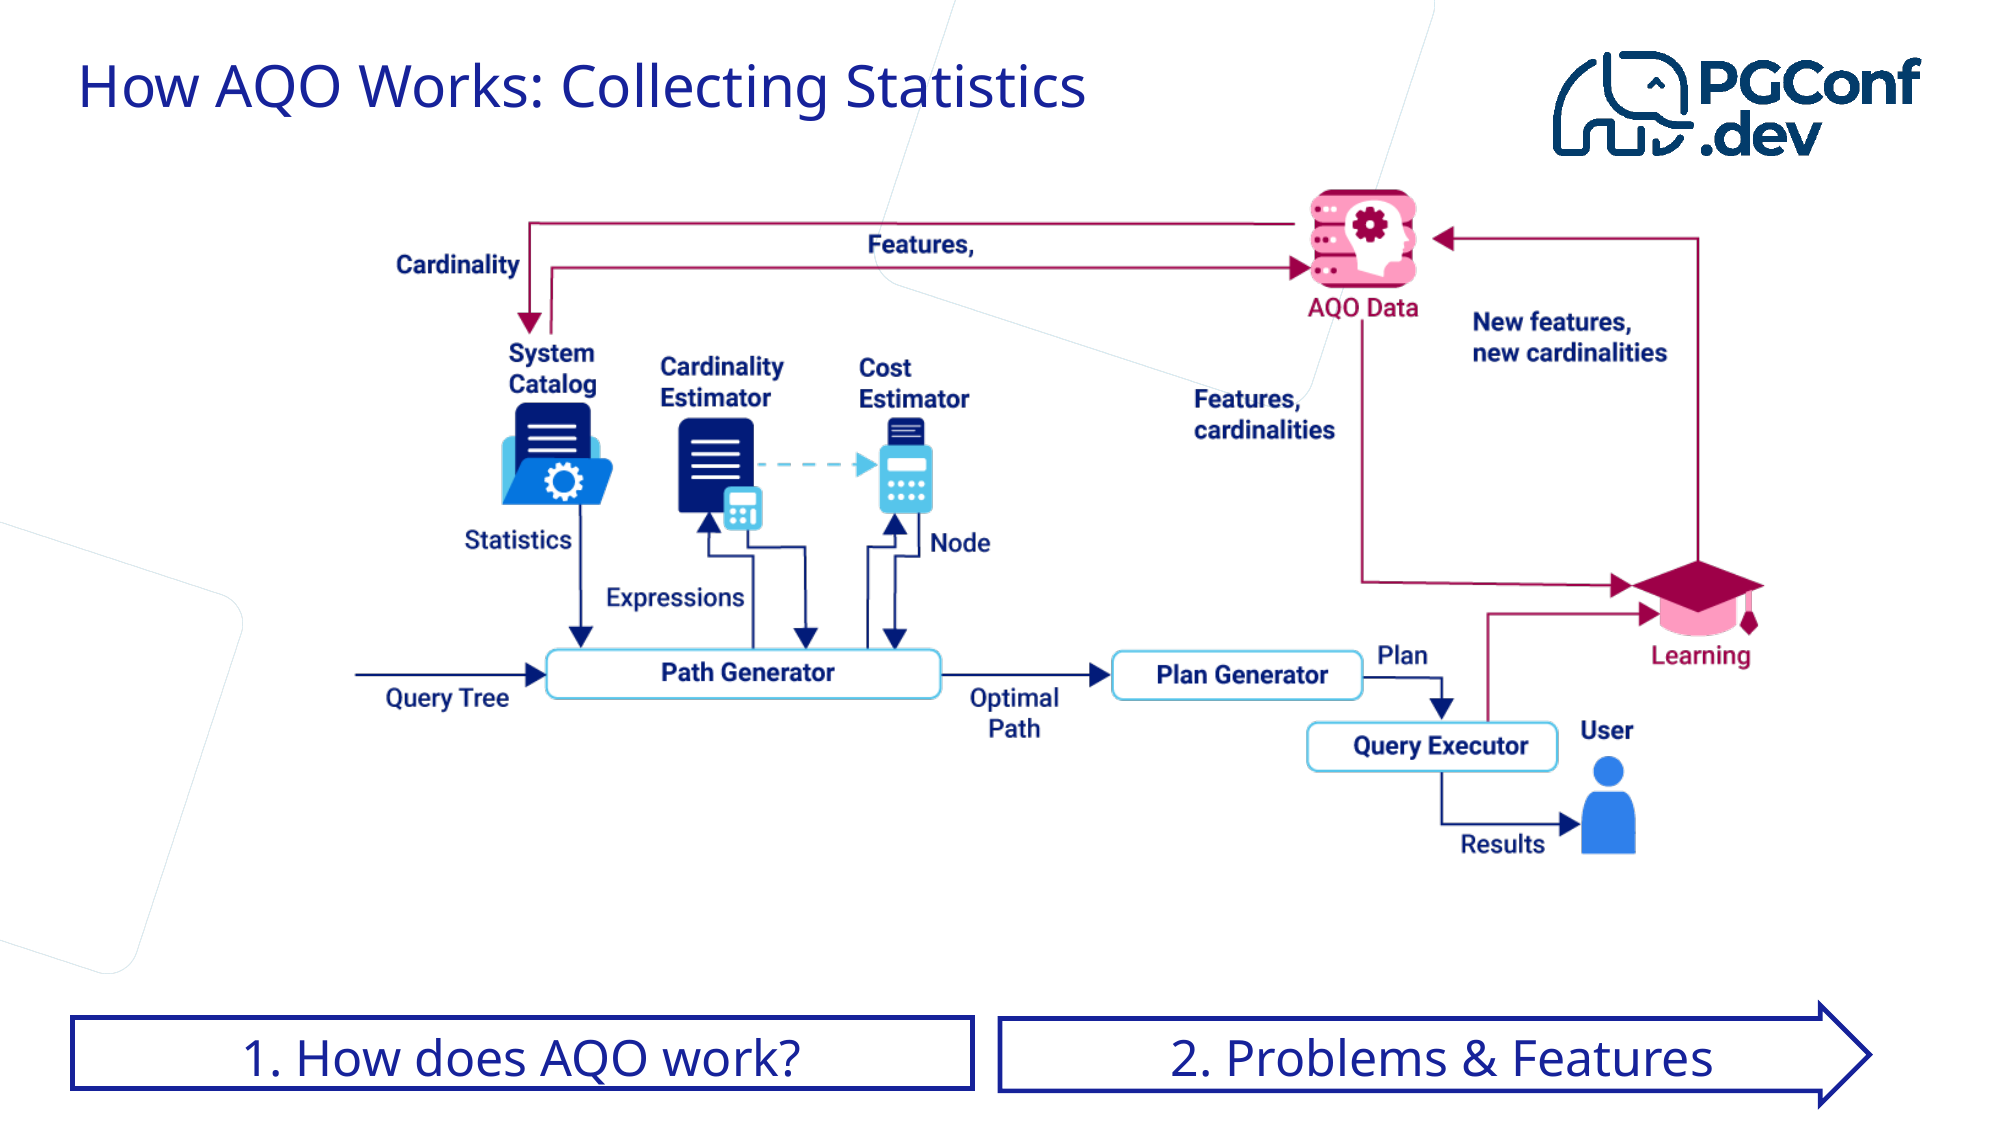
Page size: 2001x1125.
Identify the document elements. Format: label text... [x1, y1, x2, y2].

text_box 2. Problems & Features [1004, 1031, 1881, 1094]
text_box 1. How does AQO work? [71, 1019, 972, 1094]
picture [0, 0, 1932, 1031]
title How AQO Works: Collecting Statistics [78, 57, 171, 122]
slide_number [1763, 1071, 1953, 1103]
